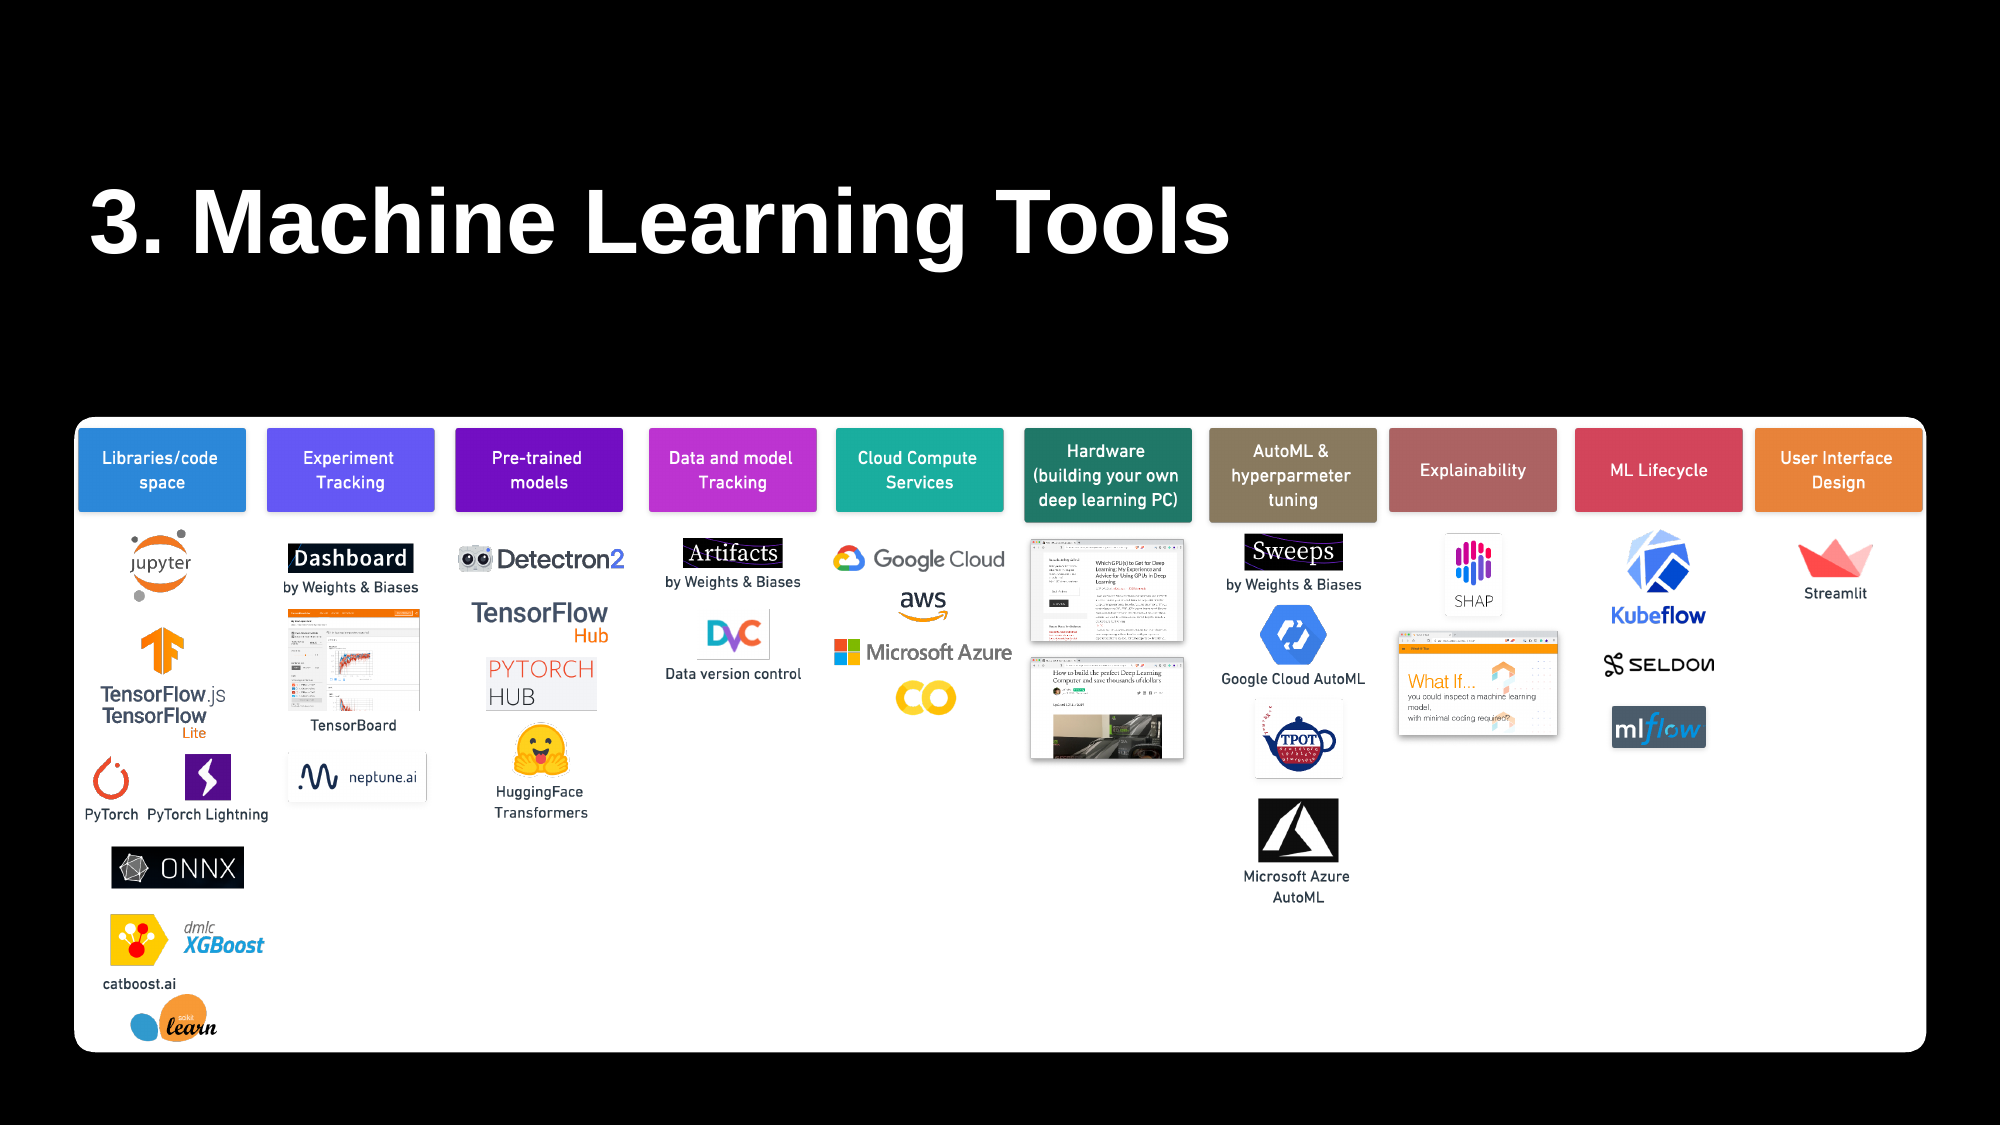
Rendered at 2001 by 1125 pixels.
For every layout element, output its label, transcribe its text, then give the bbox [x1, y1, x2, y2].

title 3. Machine Learning Tools [74, 115, 1800, 333]
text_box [62, 406, 1938, 1063]
